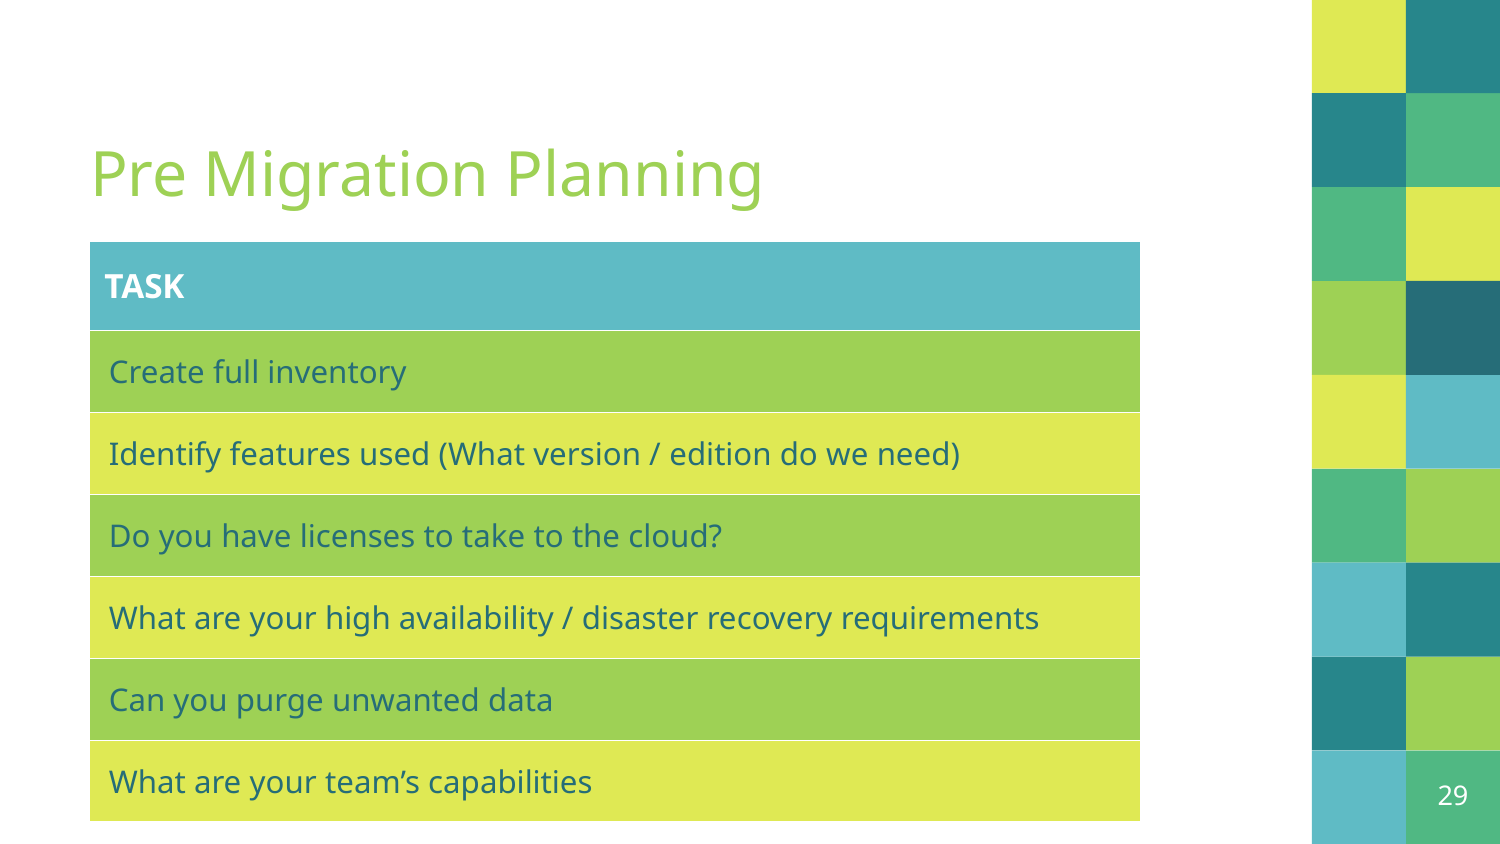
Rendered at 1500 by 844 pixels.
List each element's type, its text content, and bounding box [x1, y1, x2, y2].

table_cell Identify features used (What version / edition do we need) [90, 413, 1140, 494]
table_cell Create full inventory [90, 331, 1140, 412]
slide_number 29 [1405, 749, 1500, 844]
table_cell What are your team’s capabilities [90, 741, 1140, 821]
table_cell What are your high availability / disaster recovery requirements [90, 577, 1140, 658]
table_header TASK [90, 242, 1140, 330]
table_cell Do you have licenses to take to the cloud? [90, 495, 1140, 576]
table_cell Can you purge unwanted data [90, 659, 1140, 740]
title Pre Migration Planning [75, 83, 1127, 225]
